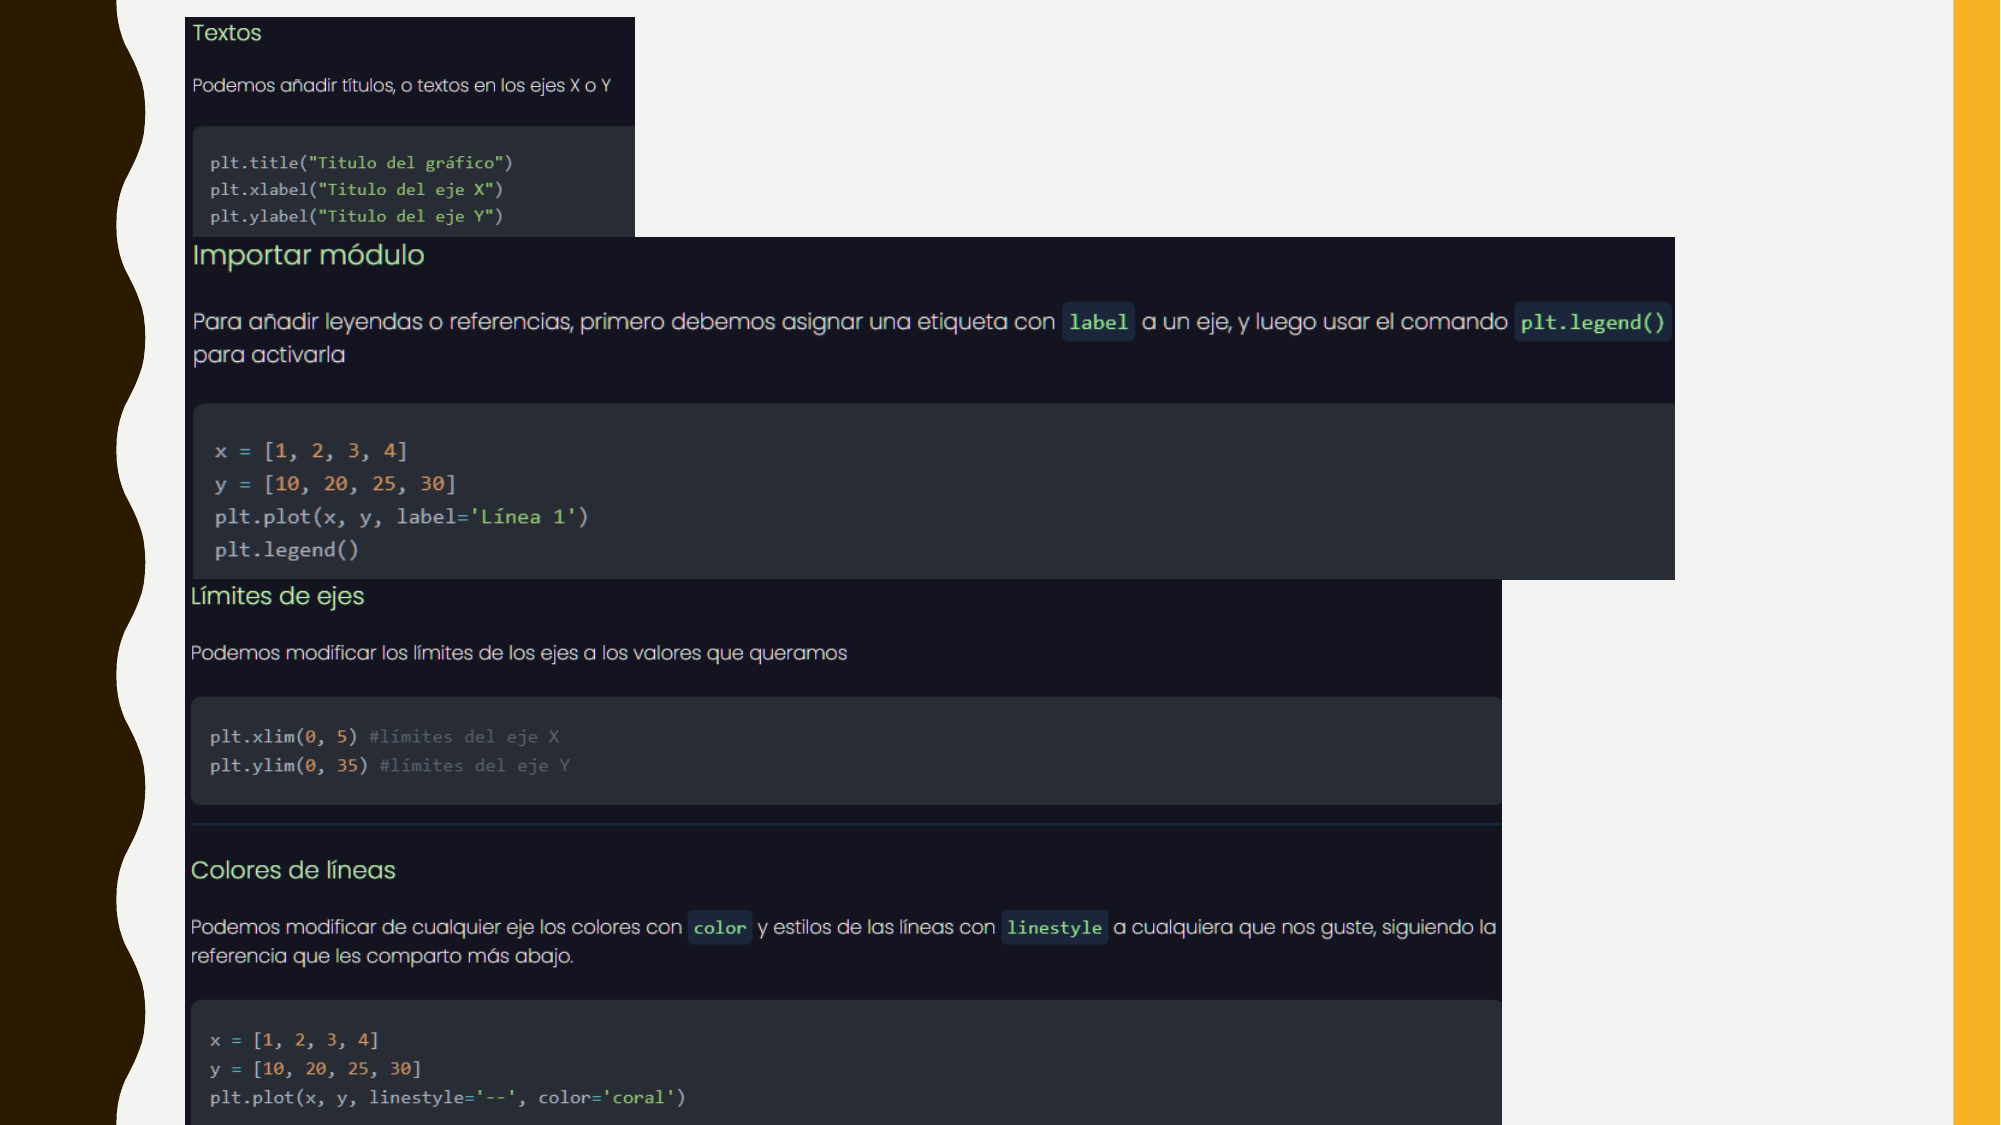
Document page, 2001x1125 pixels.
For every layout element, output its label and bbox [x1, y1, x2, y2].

picture [185, 17, 1675, 1125]
